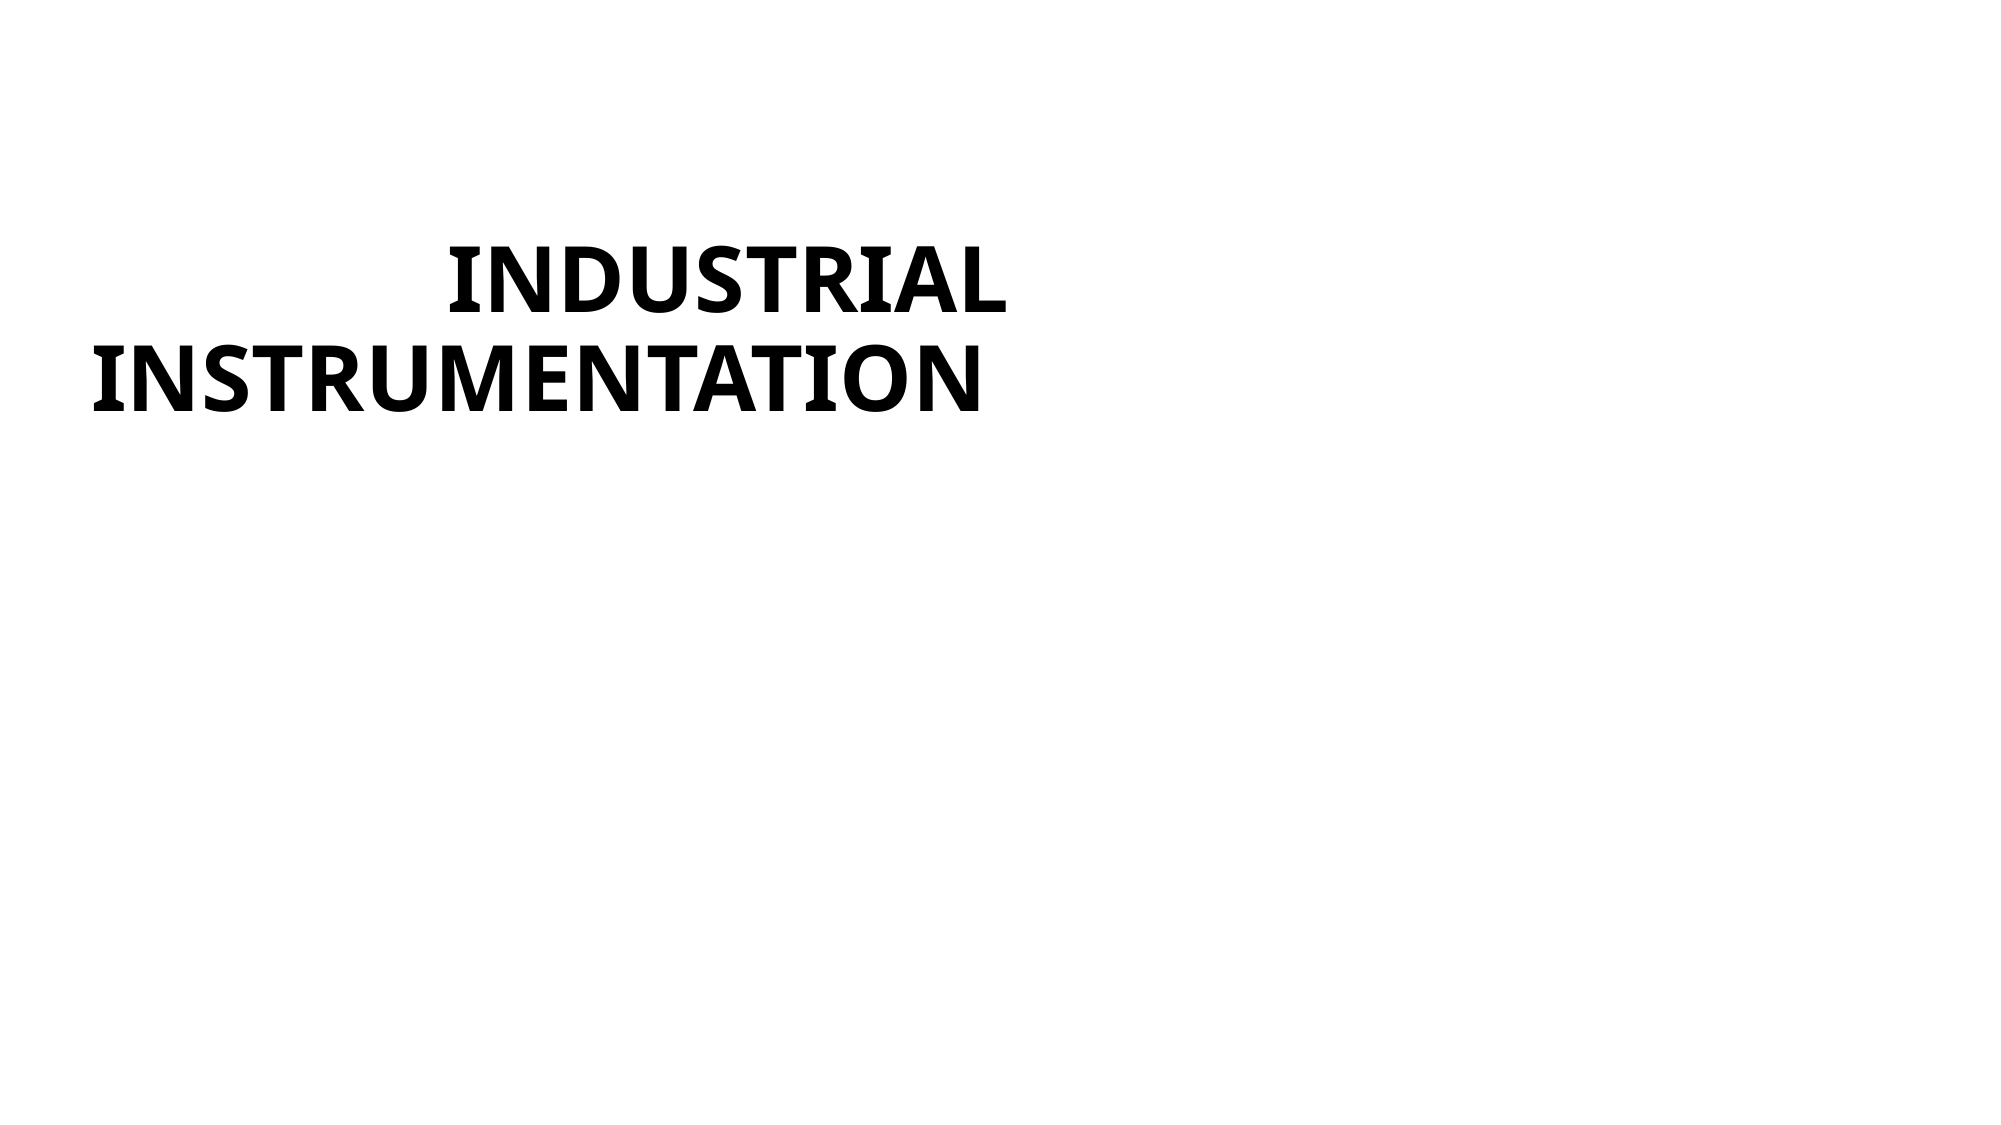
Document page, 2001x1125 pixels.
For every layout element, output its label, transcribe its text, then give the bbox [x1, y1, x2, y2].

title INDUSTRIAL INSTRUMENTATION [76, 173, 1802, 392]
